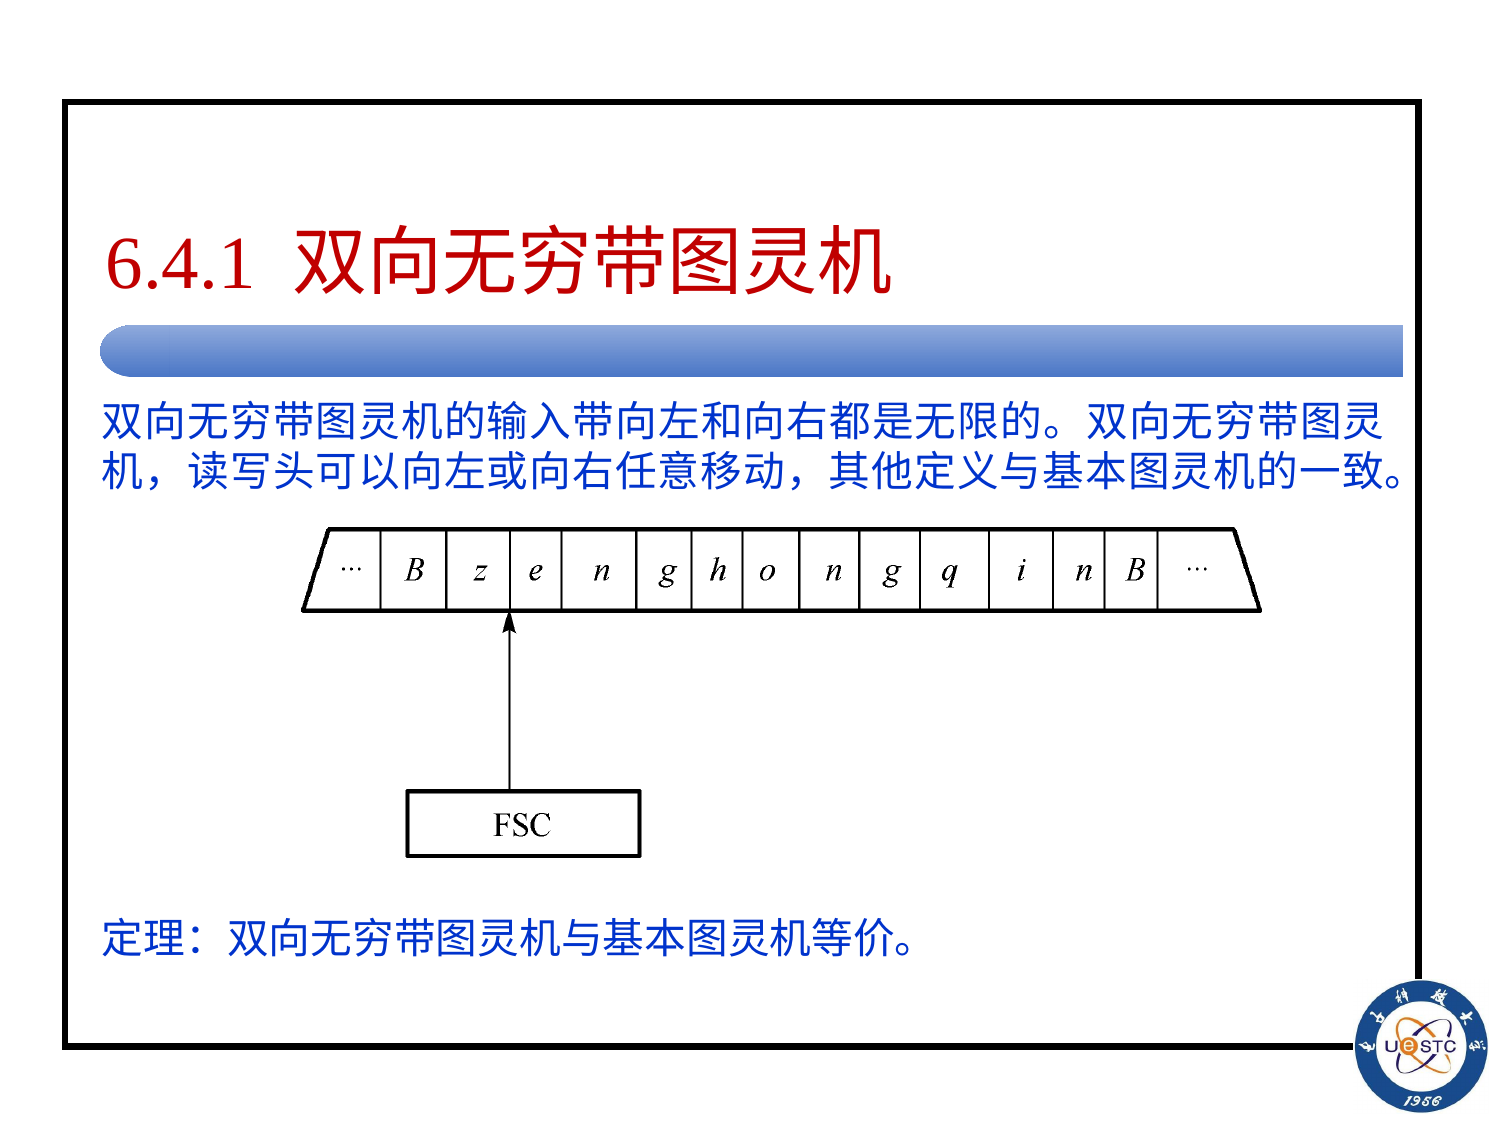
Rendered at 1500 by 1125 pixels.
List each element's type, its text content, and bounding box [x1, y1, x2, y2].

picture [1353, 979, 1489, 1114]
picture [300, 526, 1263, 859]
list 双向无穷带图灵机的输入带向左和向右都是无限的。双向无穷带图灵机，读写头可以向左或向右任意移动，其他定义与基本图灵机的一致。 定理：双向无穷带图灵机与基本图灵机等价。 [87, 387, 1400, 1035]
title 6.4.1 双向无穷带图灵机 [90, 125, 1403, 313]
